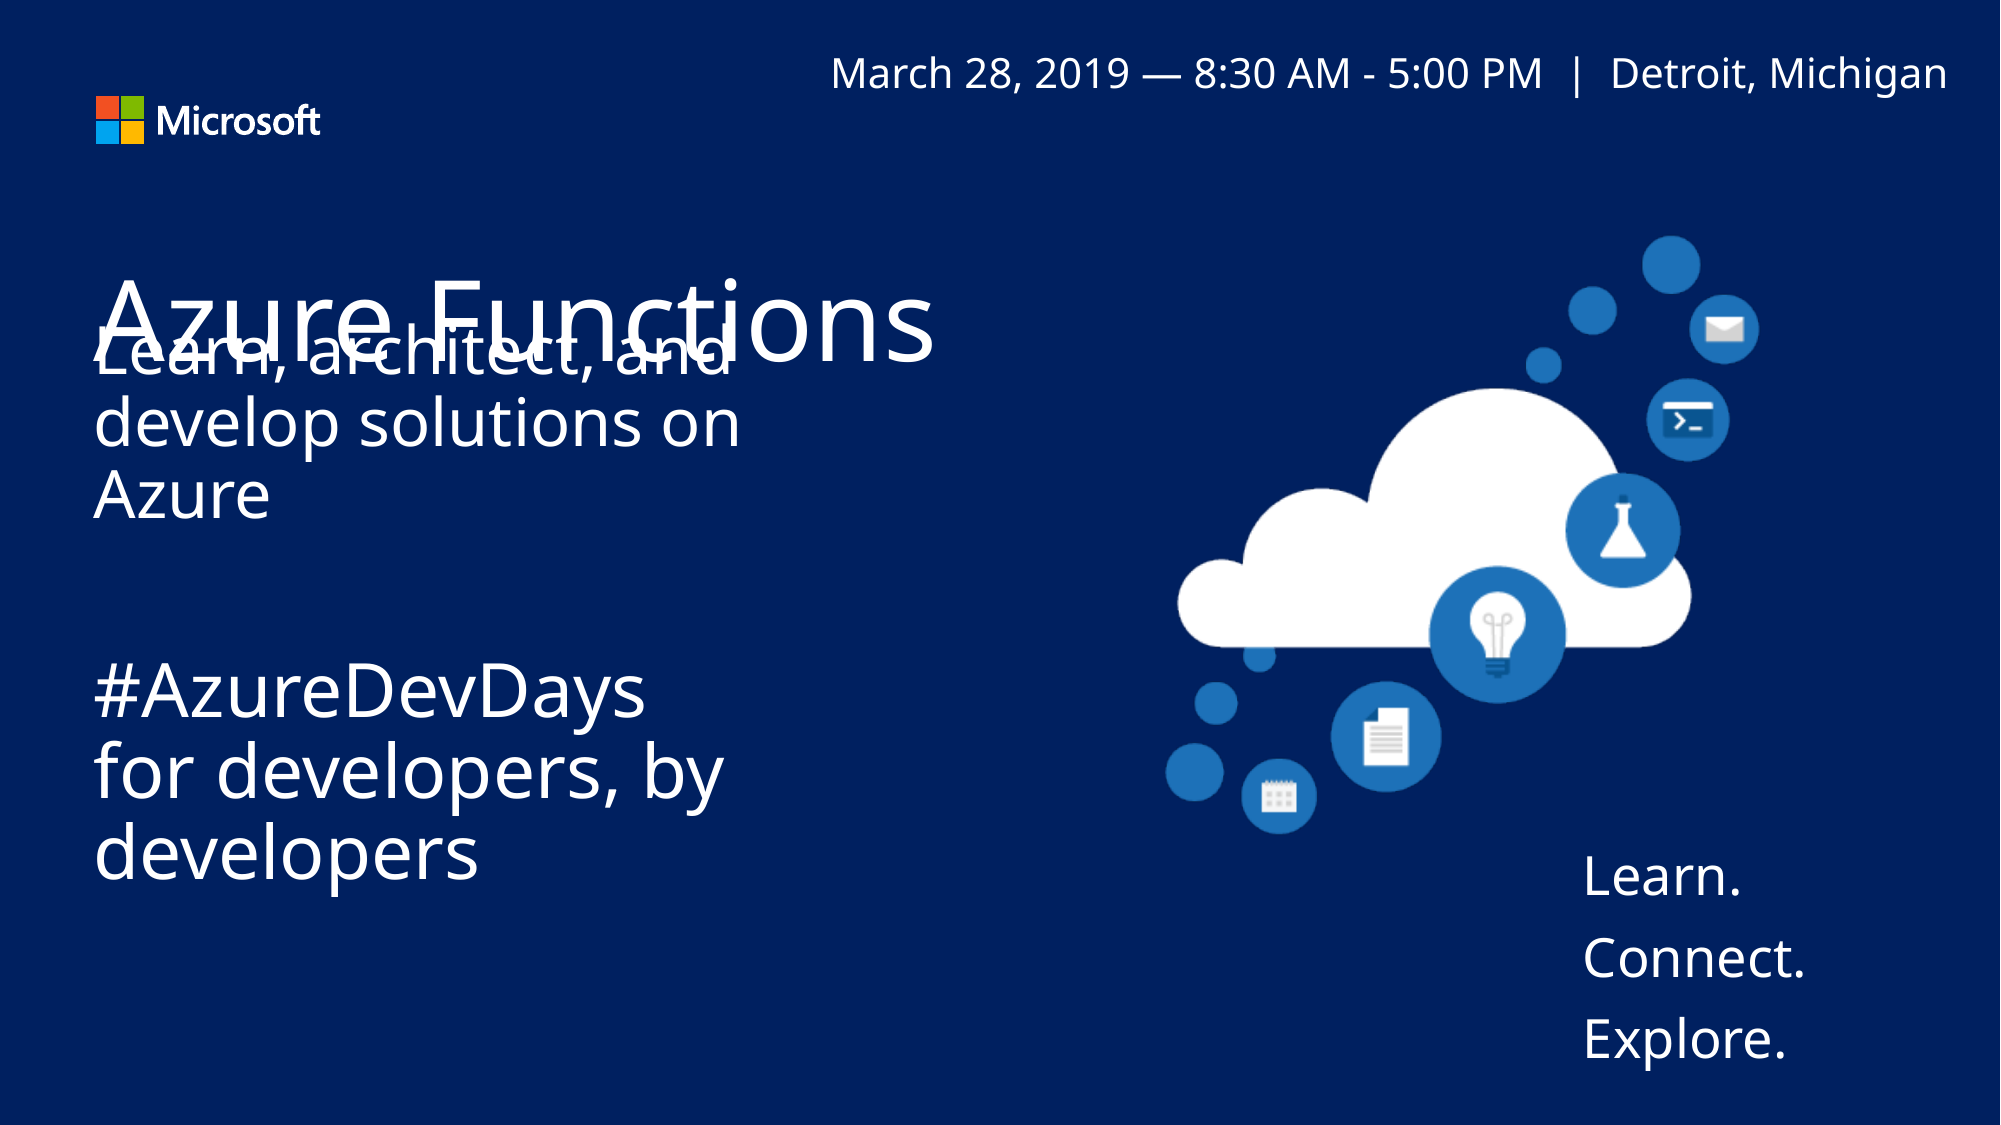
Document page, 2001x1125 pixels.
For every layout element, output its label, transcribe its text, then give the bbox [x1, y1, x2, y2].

list March 28, 2019 — 8:30 AM - 5:00 PM | Detroit, Michigan [826, 52, 1949, 98]
text_box #AzureDevDays for developers, by developers [78, 644, 1127, 903]
picture [0, 1, 2000, 1125]
title Azure Functions [78, 190, 1157, 394]
text_box Learn. Connect. Explore. [1582, 841, 1964, 1070]
text_box Learn, architect, and develop solutions on Azure [78, 309, 880, 541]
